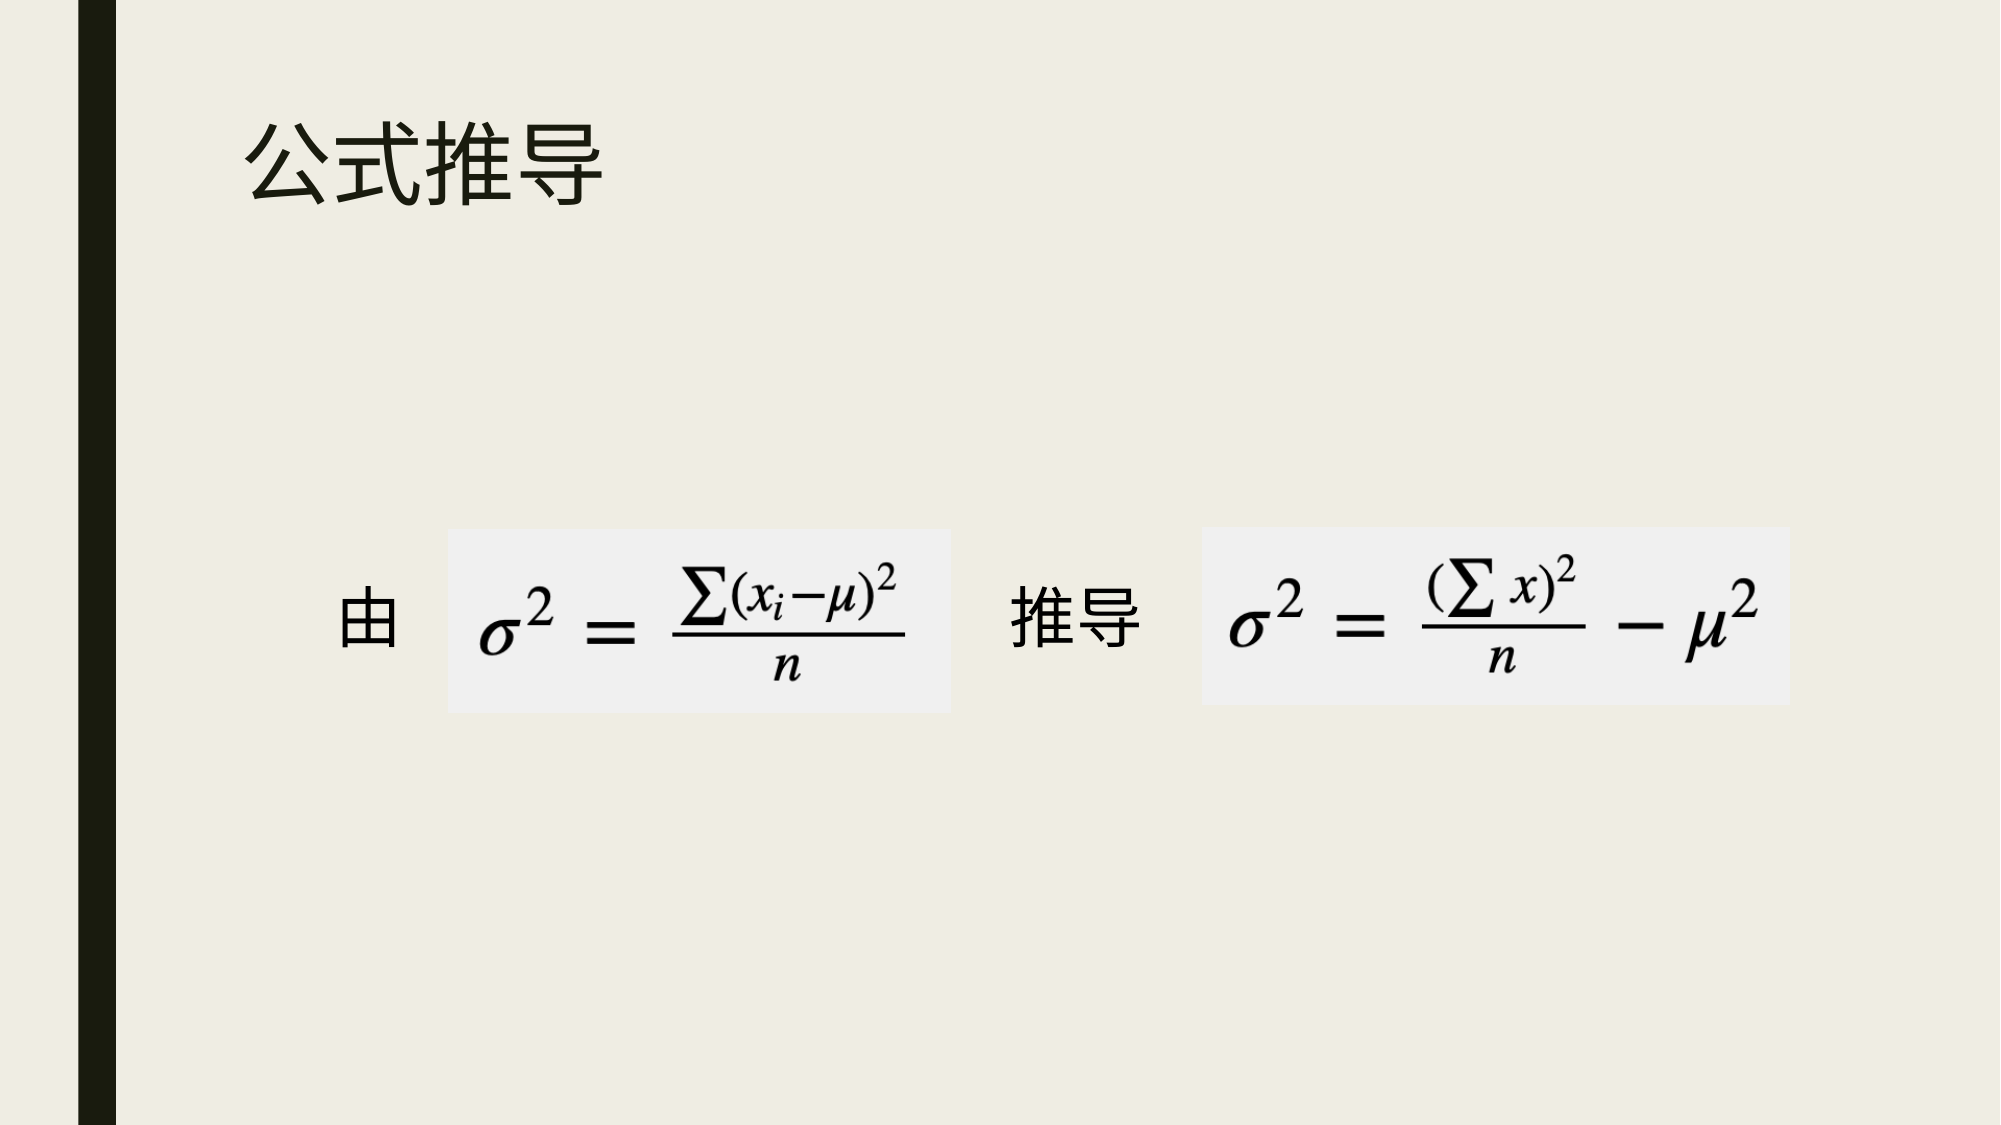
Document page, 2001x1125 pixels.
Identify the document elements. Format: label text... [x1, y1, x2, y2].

text_box 由 [320, 568, 417, 664]
text_box 推导 [995, 568, 1159, 664]
picture [448, 529, 951, 713]
title 公式推导 [225, 112, 1800, 357]
picture [1202, 527, 1790, 705]
